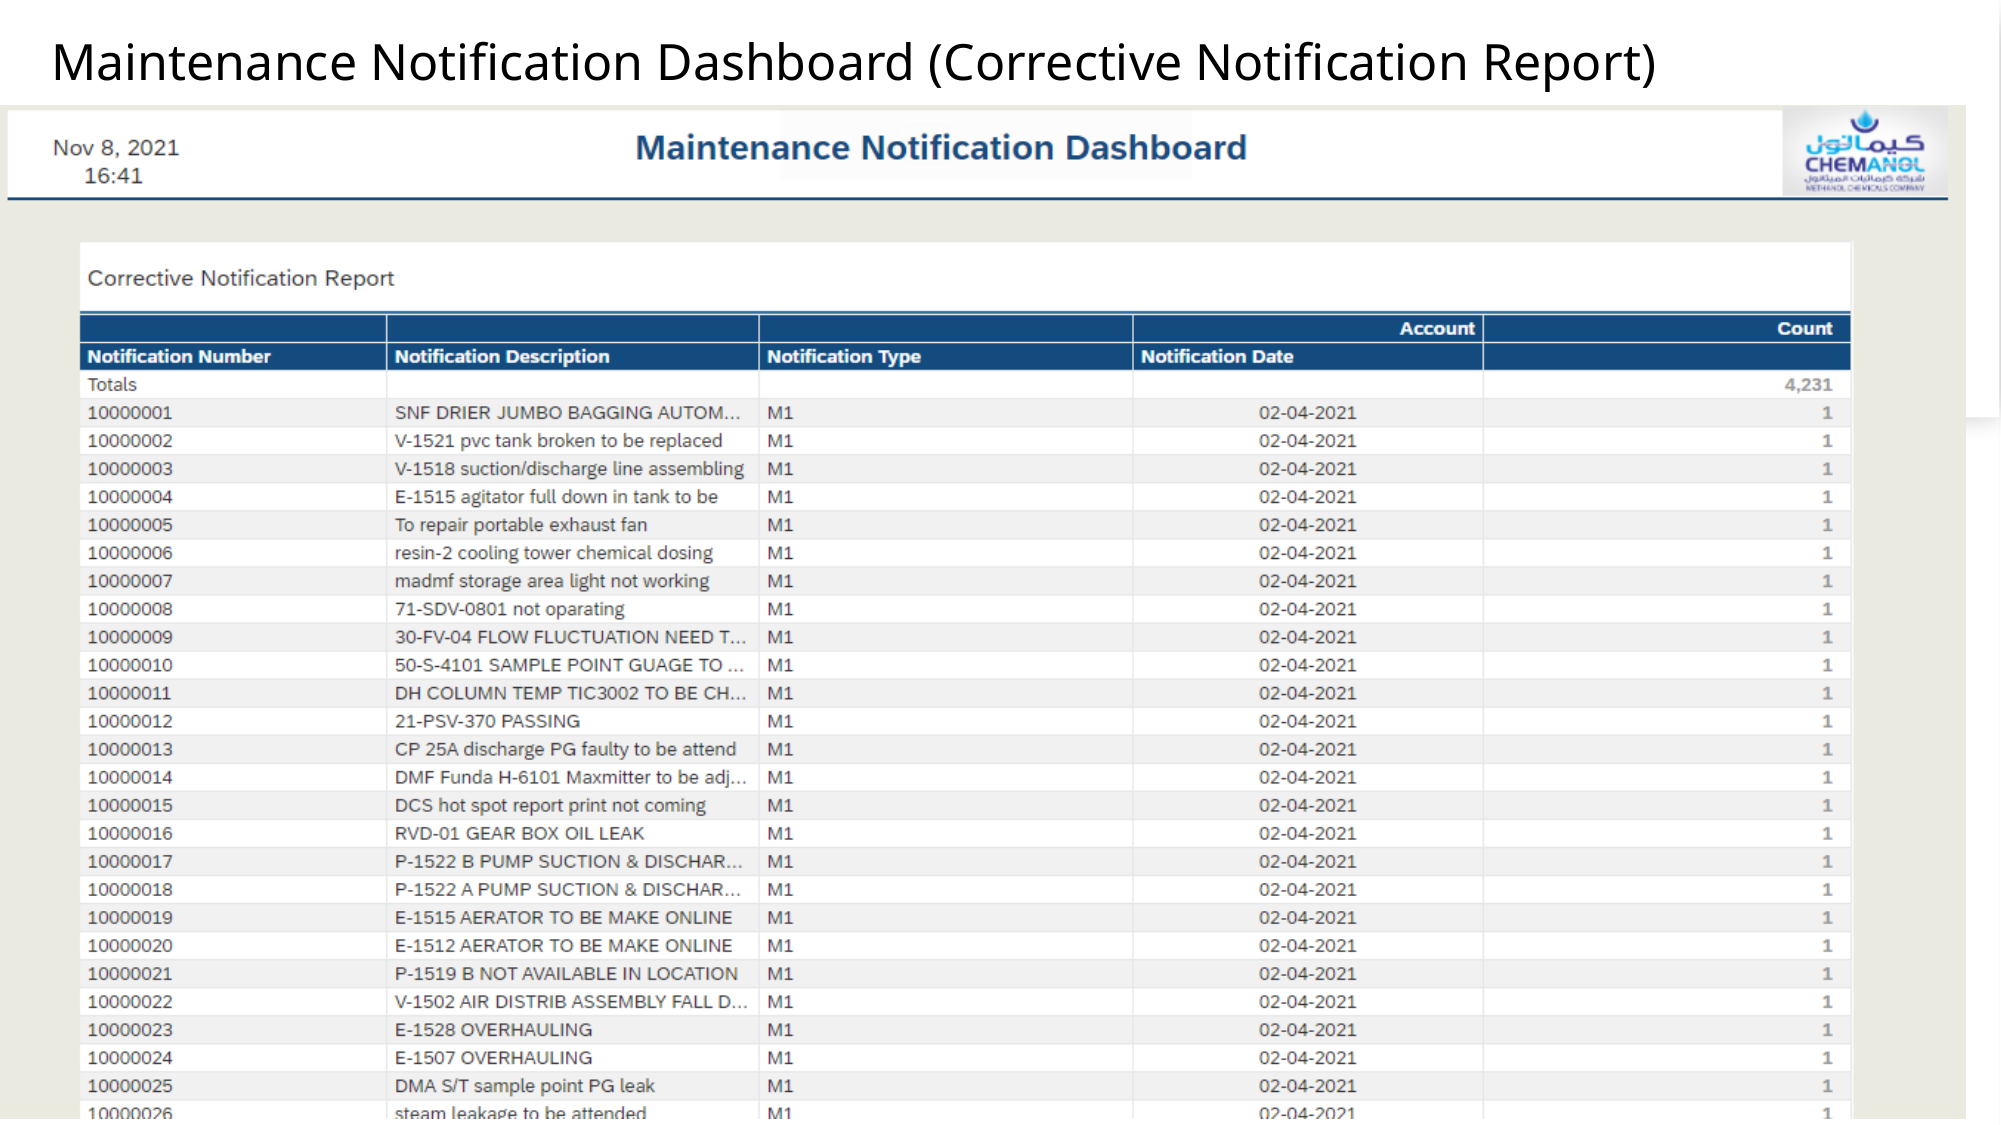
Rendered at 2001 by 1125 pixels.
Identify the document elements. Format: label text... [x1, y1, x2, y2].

picture [0, 105, 1966, 1119]
text_box Maintenance Notification Dashboard (Corrective Notification Report) [36, 22, 1780, 98]
